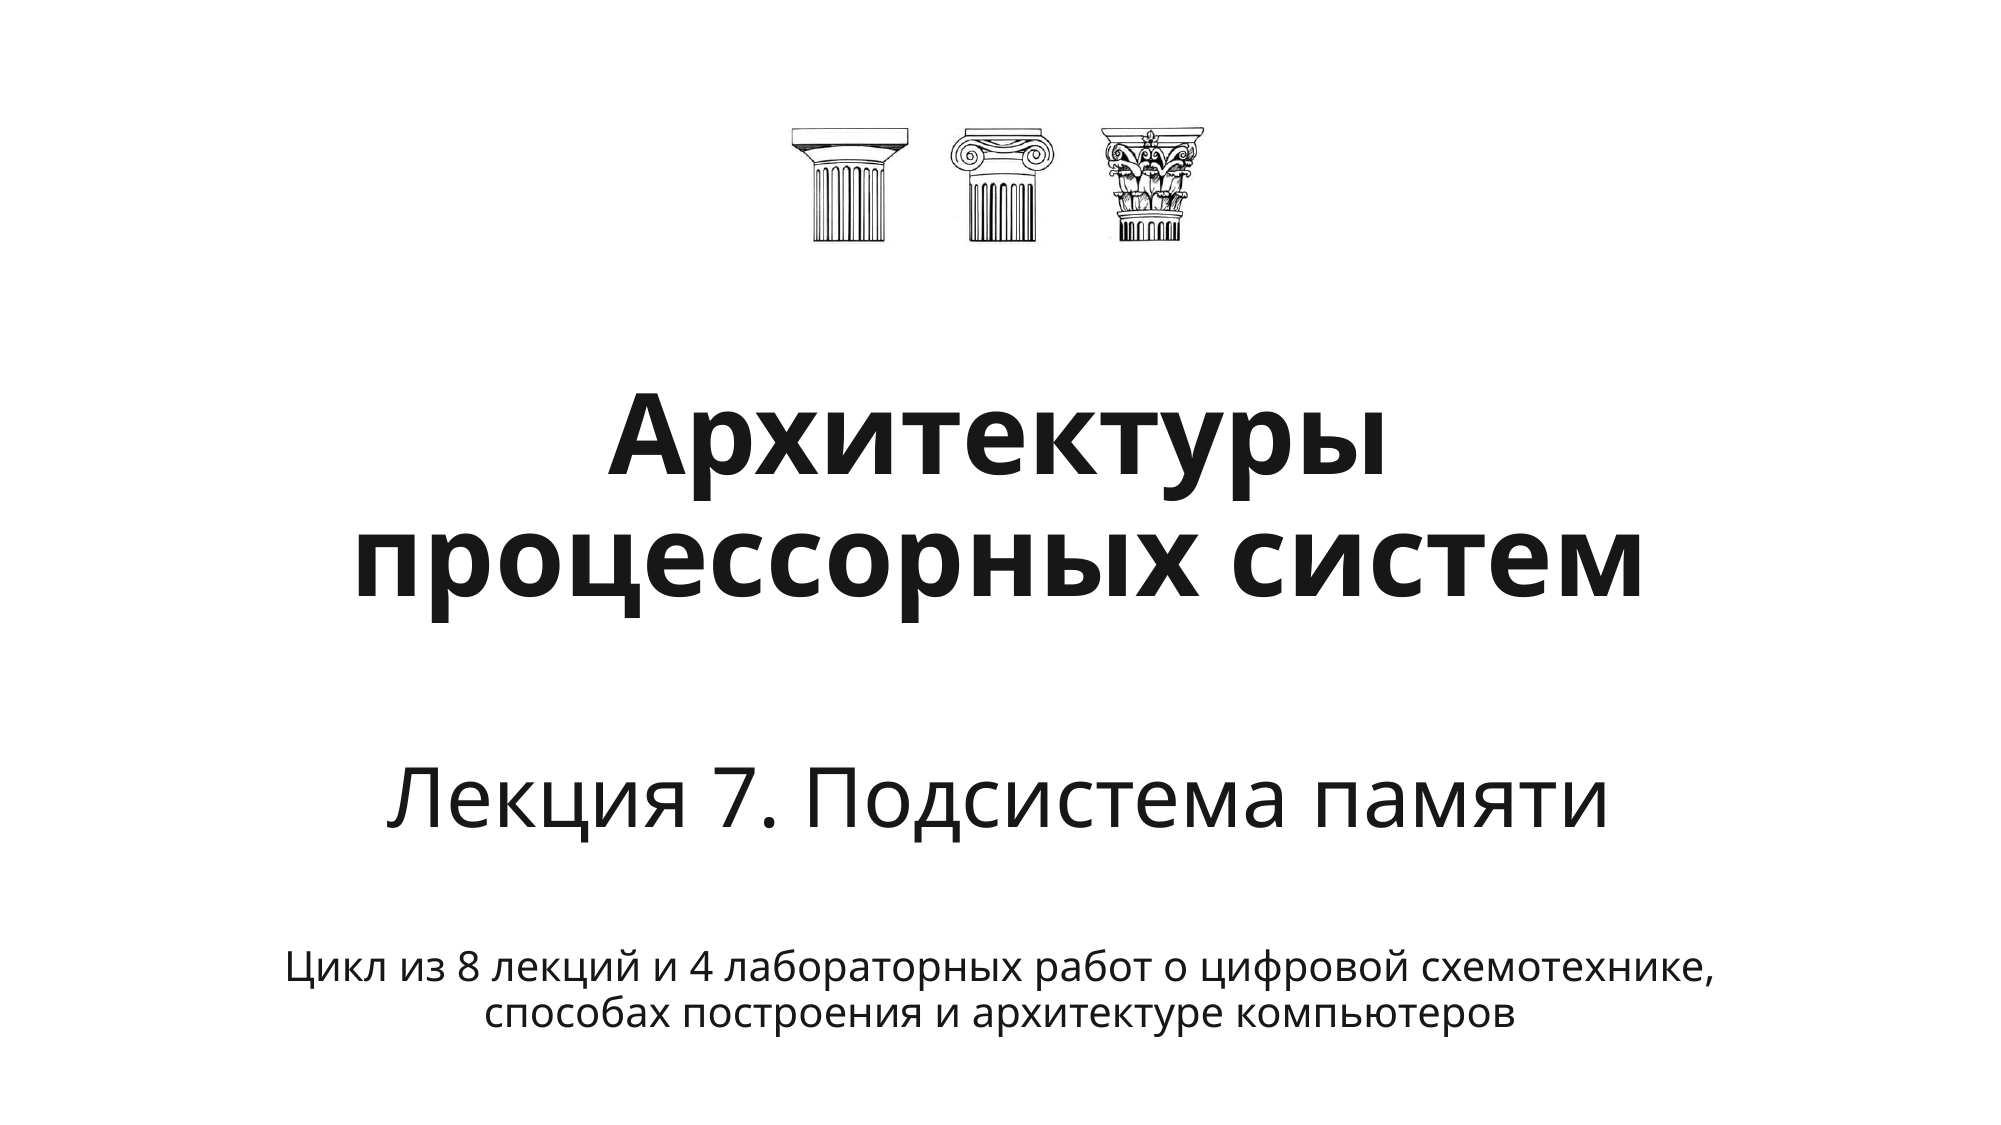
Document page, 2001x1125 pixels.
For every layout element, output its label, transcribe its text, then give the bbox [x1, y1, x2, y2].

text_box Цикл из 8 лекций и 4 лабораторных работ о цифровой схемотехнике, способах построения и архитектуре компьютеров [170, 894, 1829, 1044]
text_box Лекция 7. Подсистема памяти [210, 741, 1790, 854]
picture [765, 95, 1235, 269]
title Архитектуры процессорных систем [331, 333, 1669, 628]
